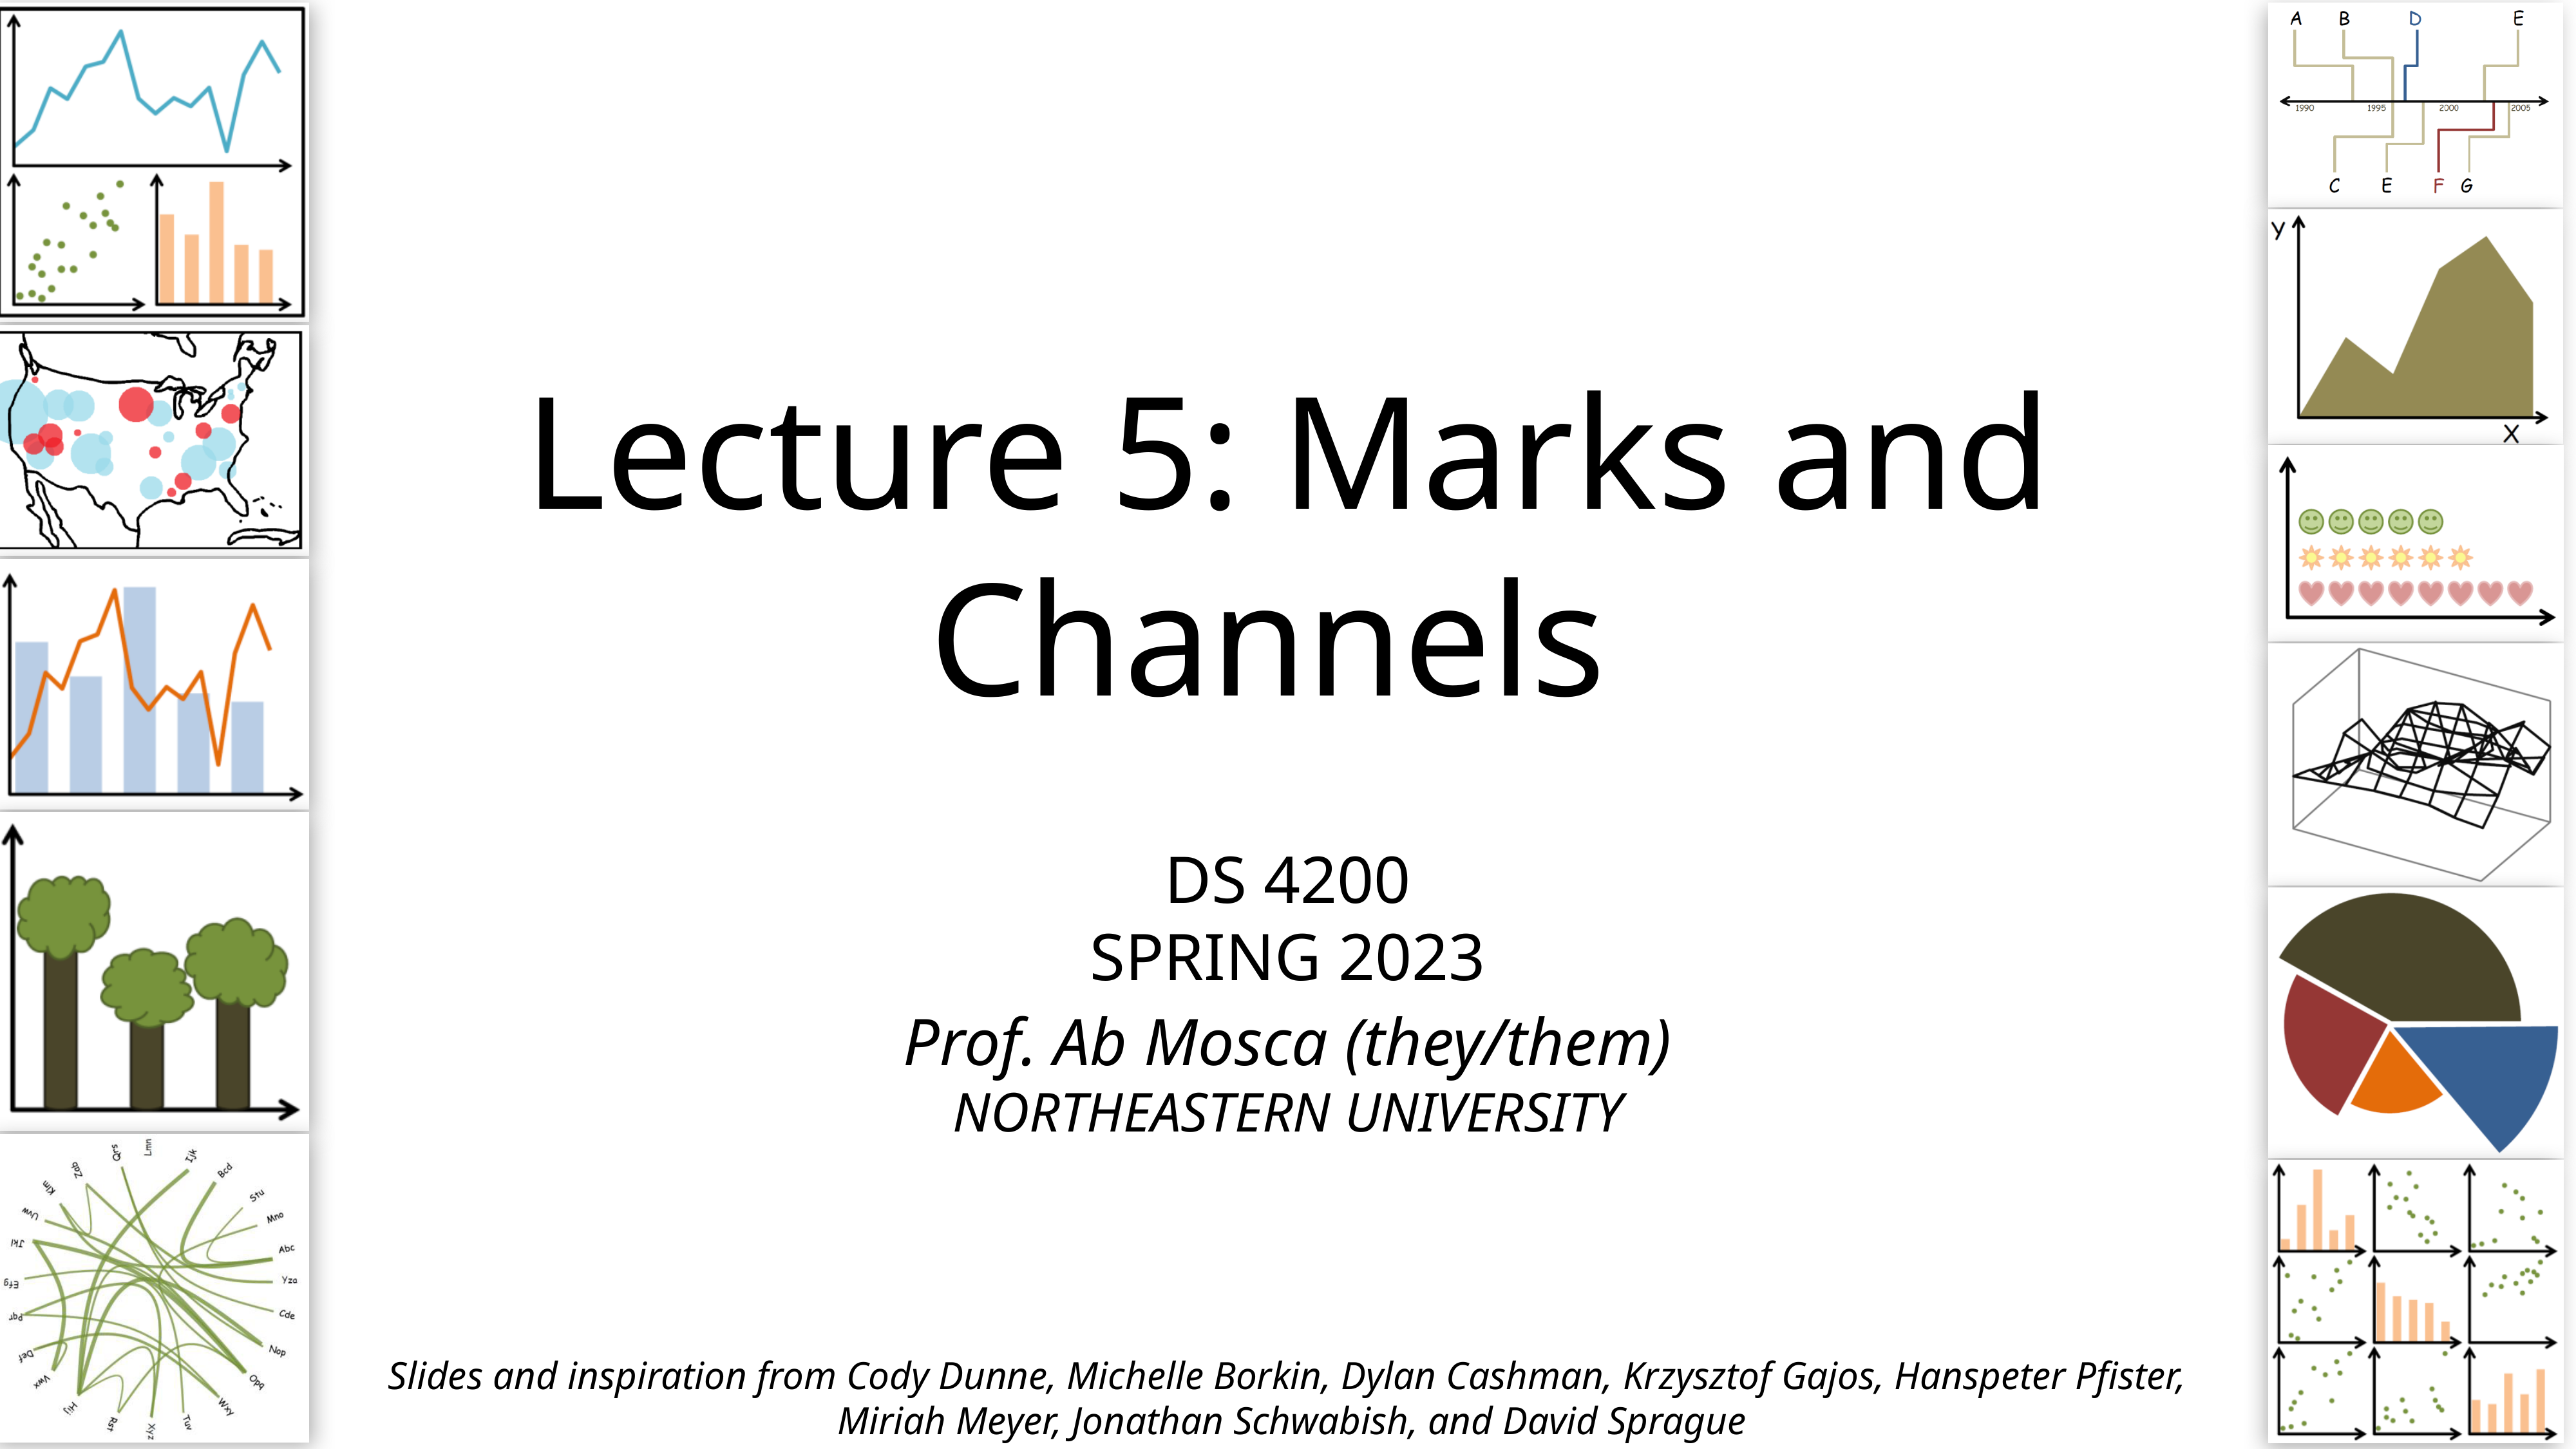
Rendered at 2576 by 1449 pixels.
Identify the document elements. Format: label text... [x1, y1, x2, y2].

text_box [2268, 3, 2564, 1443]
subtitle DS 4200 Spring 2023 Prof. Ab Mosca (they/them) Northeastern University [327, 833, 2252, 1181]
text_box Slides and inspiration from Cody Dunne, Michelle Borkin, Dylan Cashman, Krzysztof Gajos, Hanspeter Pfister, Miriah Meyer, Jonathan Schwabish, and David Sprague [323, 1346, 2251, 1448]
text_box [0, 2, 309, 1443]
title Lecture 5: Marks and Channels [327, 242, 2252, 733]
